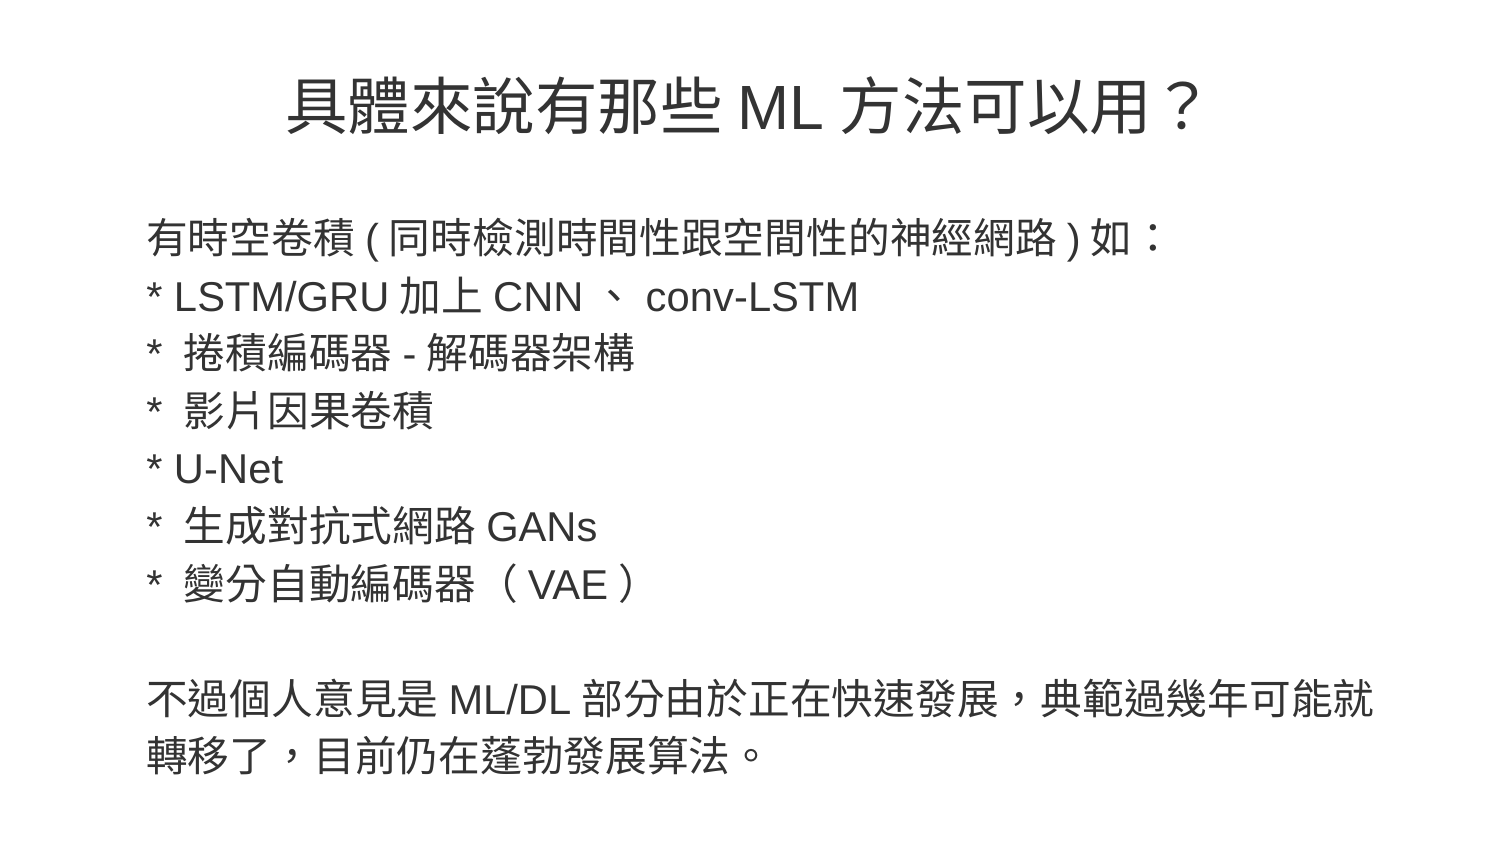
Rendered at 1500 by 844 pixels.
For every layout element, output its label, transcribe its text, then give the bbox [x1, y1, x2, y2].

title 具體來說有那些ML方法可以用？ [75, 33, 1425, 175]
list 有時空卷積(同時檢測時間性跟空間性的神經網路)如： * LSTM/GRU加上CNN、conv-LSTM * 捲積編碼器-解碼器架構 * 影片因果卷積 * U-Net * 生成對抗式網路GANs * 變分自動編碼器（VAE） 不過個人意見是ML/DL部分由於正在快速發展，典範過幾年可能就轉移了，目前仍在蓬勃發展算法。 [75, 196, 1425, 813]
